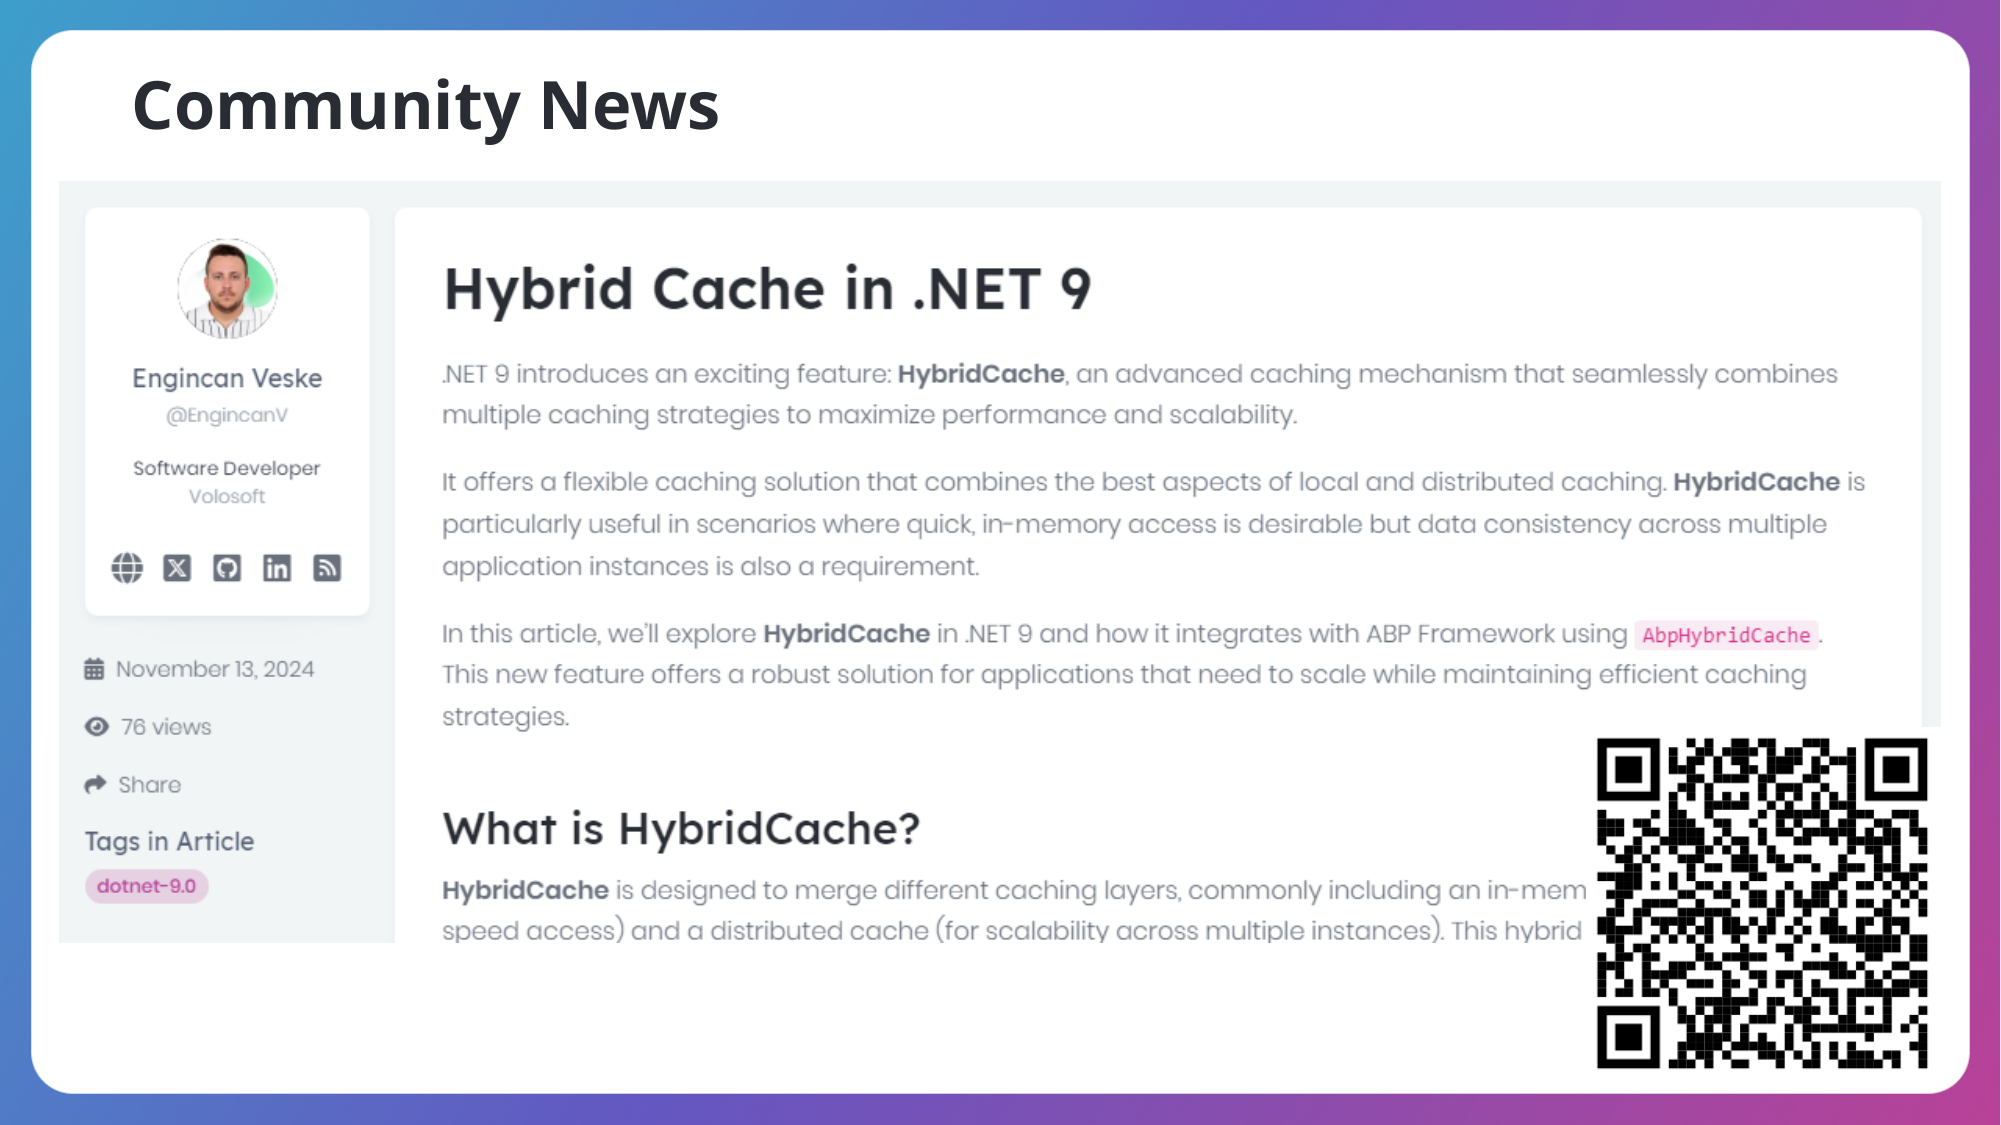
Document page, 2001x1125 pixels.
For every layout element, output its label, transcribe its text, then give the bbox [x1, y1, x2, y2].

text_box Community News [117, 55, 1412, 151]
picture [0, 0, 2001, 1125]
